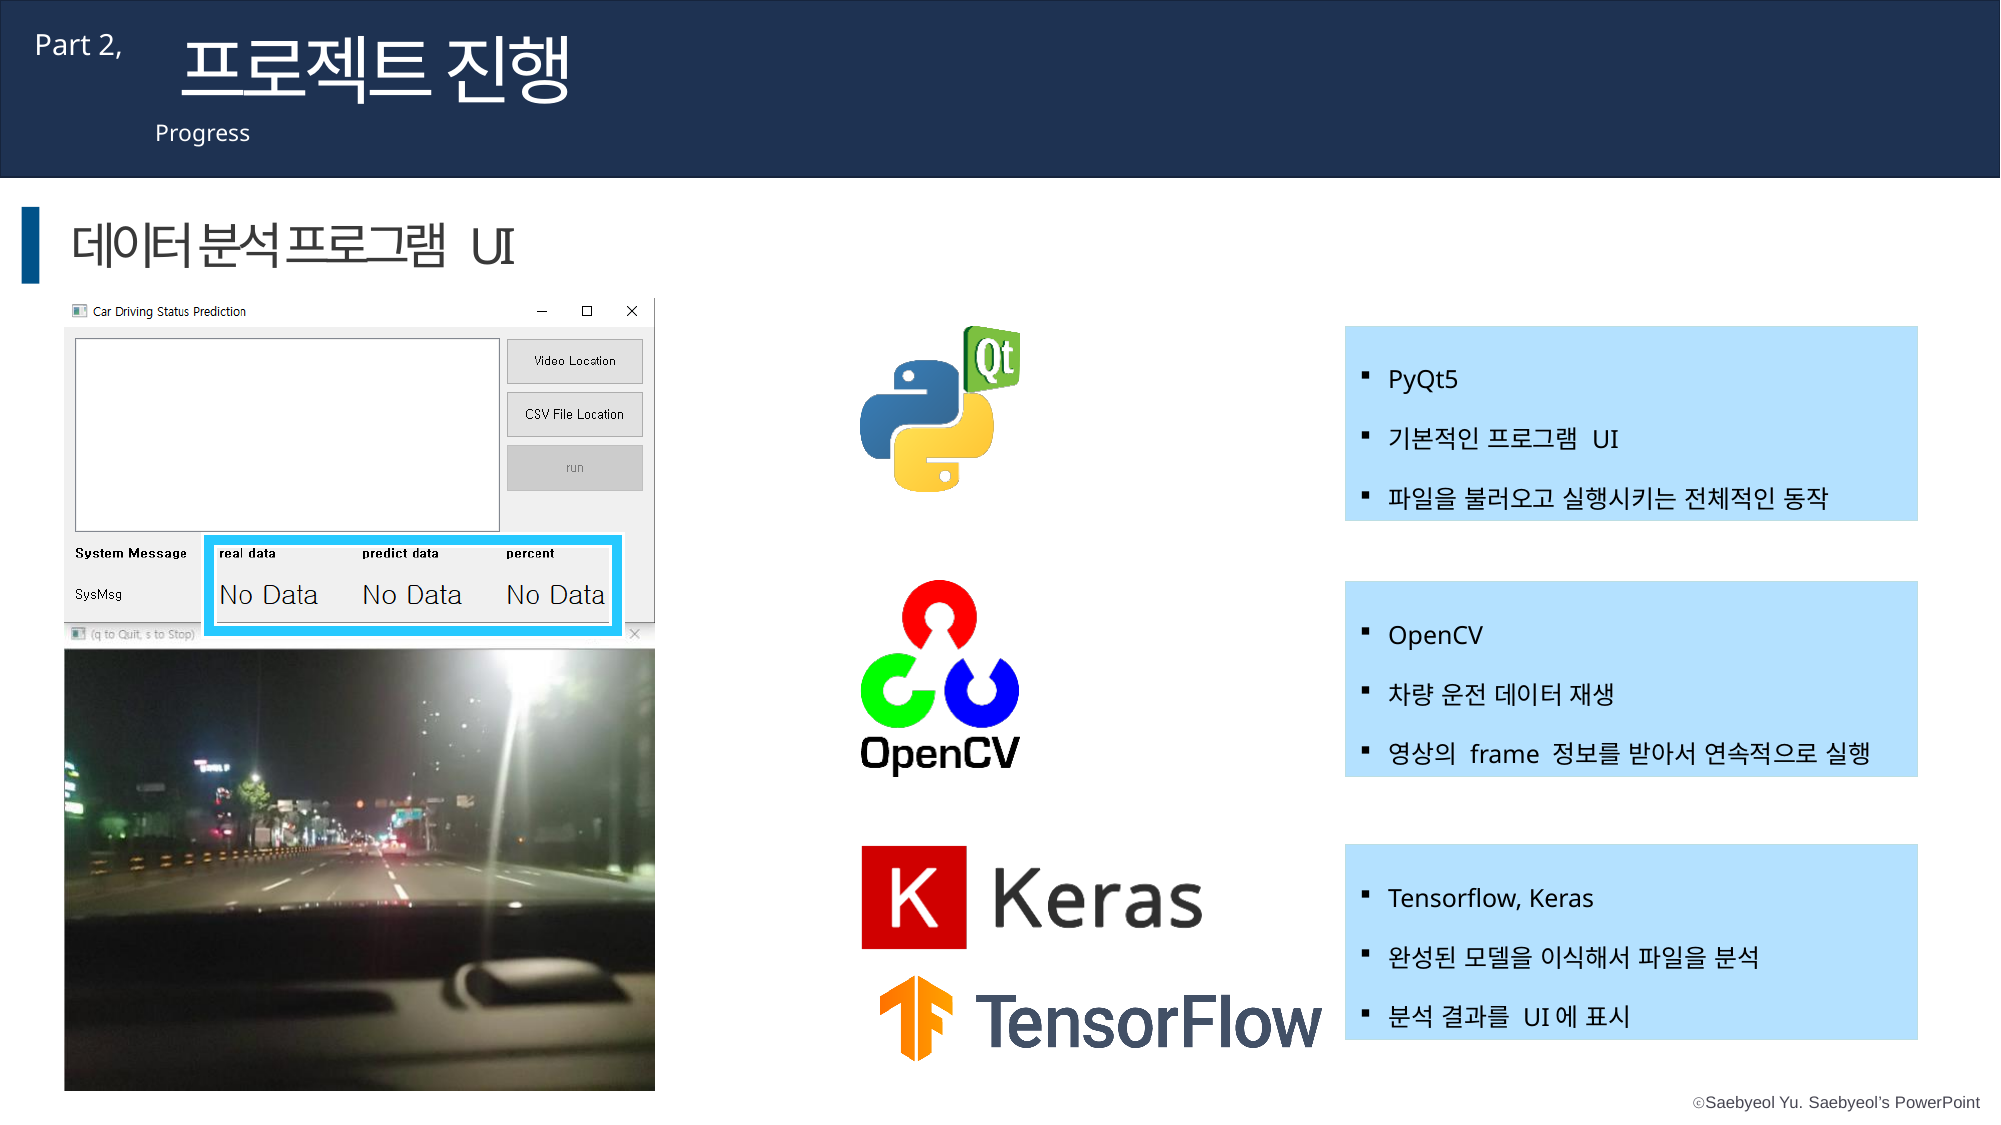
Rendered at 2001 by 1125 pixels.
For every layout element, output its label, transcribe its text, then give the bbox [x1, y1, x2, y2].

text_box 프로젝트 진행 [163, 16, 591, 122]
text_box Tensorflow, Keras 완성된 모델을 이식해서 파일을 분석 분석 결과를 UI에 표시 [1345, 844, 1918, 1040]
picture [860, 326, 1020, 492]
picture [829, 844, 1372, 1115]
picture [860, 580, 1020, 777]
text_box [0, 0, 2000, 178]
picture [64, 298, 655, 1091]
text_box Part 2, [19, 19, 146, 69]
text_box OpenCV 차량 운전 데이터 재생 영상의 frame 정보를 받아서 연속적으로 실행 [1345, 581, 1918, 777]
text_box 데이터 분석 프로그램 UI [55, 207, 567, 283]
text_box [21, 206, 40, 285]
text_box Progress [140, 110, 266, 154]
text_box PyQt5 기본적인 프로그램 UI 파일을 불러오고 실행시키는 전체적인 동작 [1345, 326, 1918, 521]
